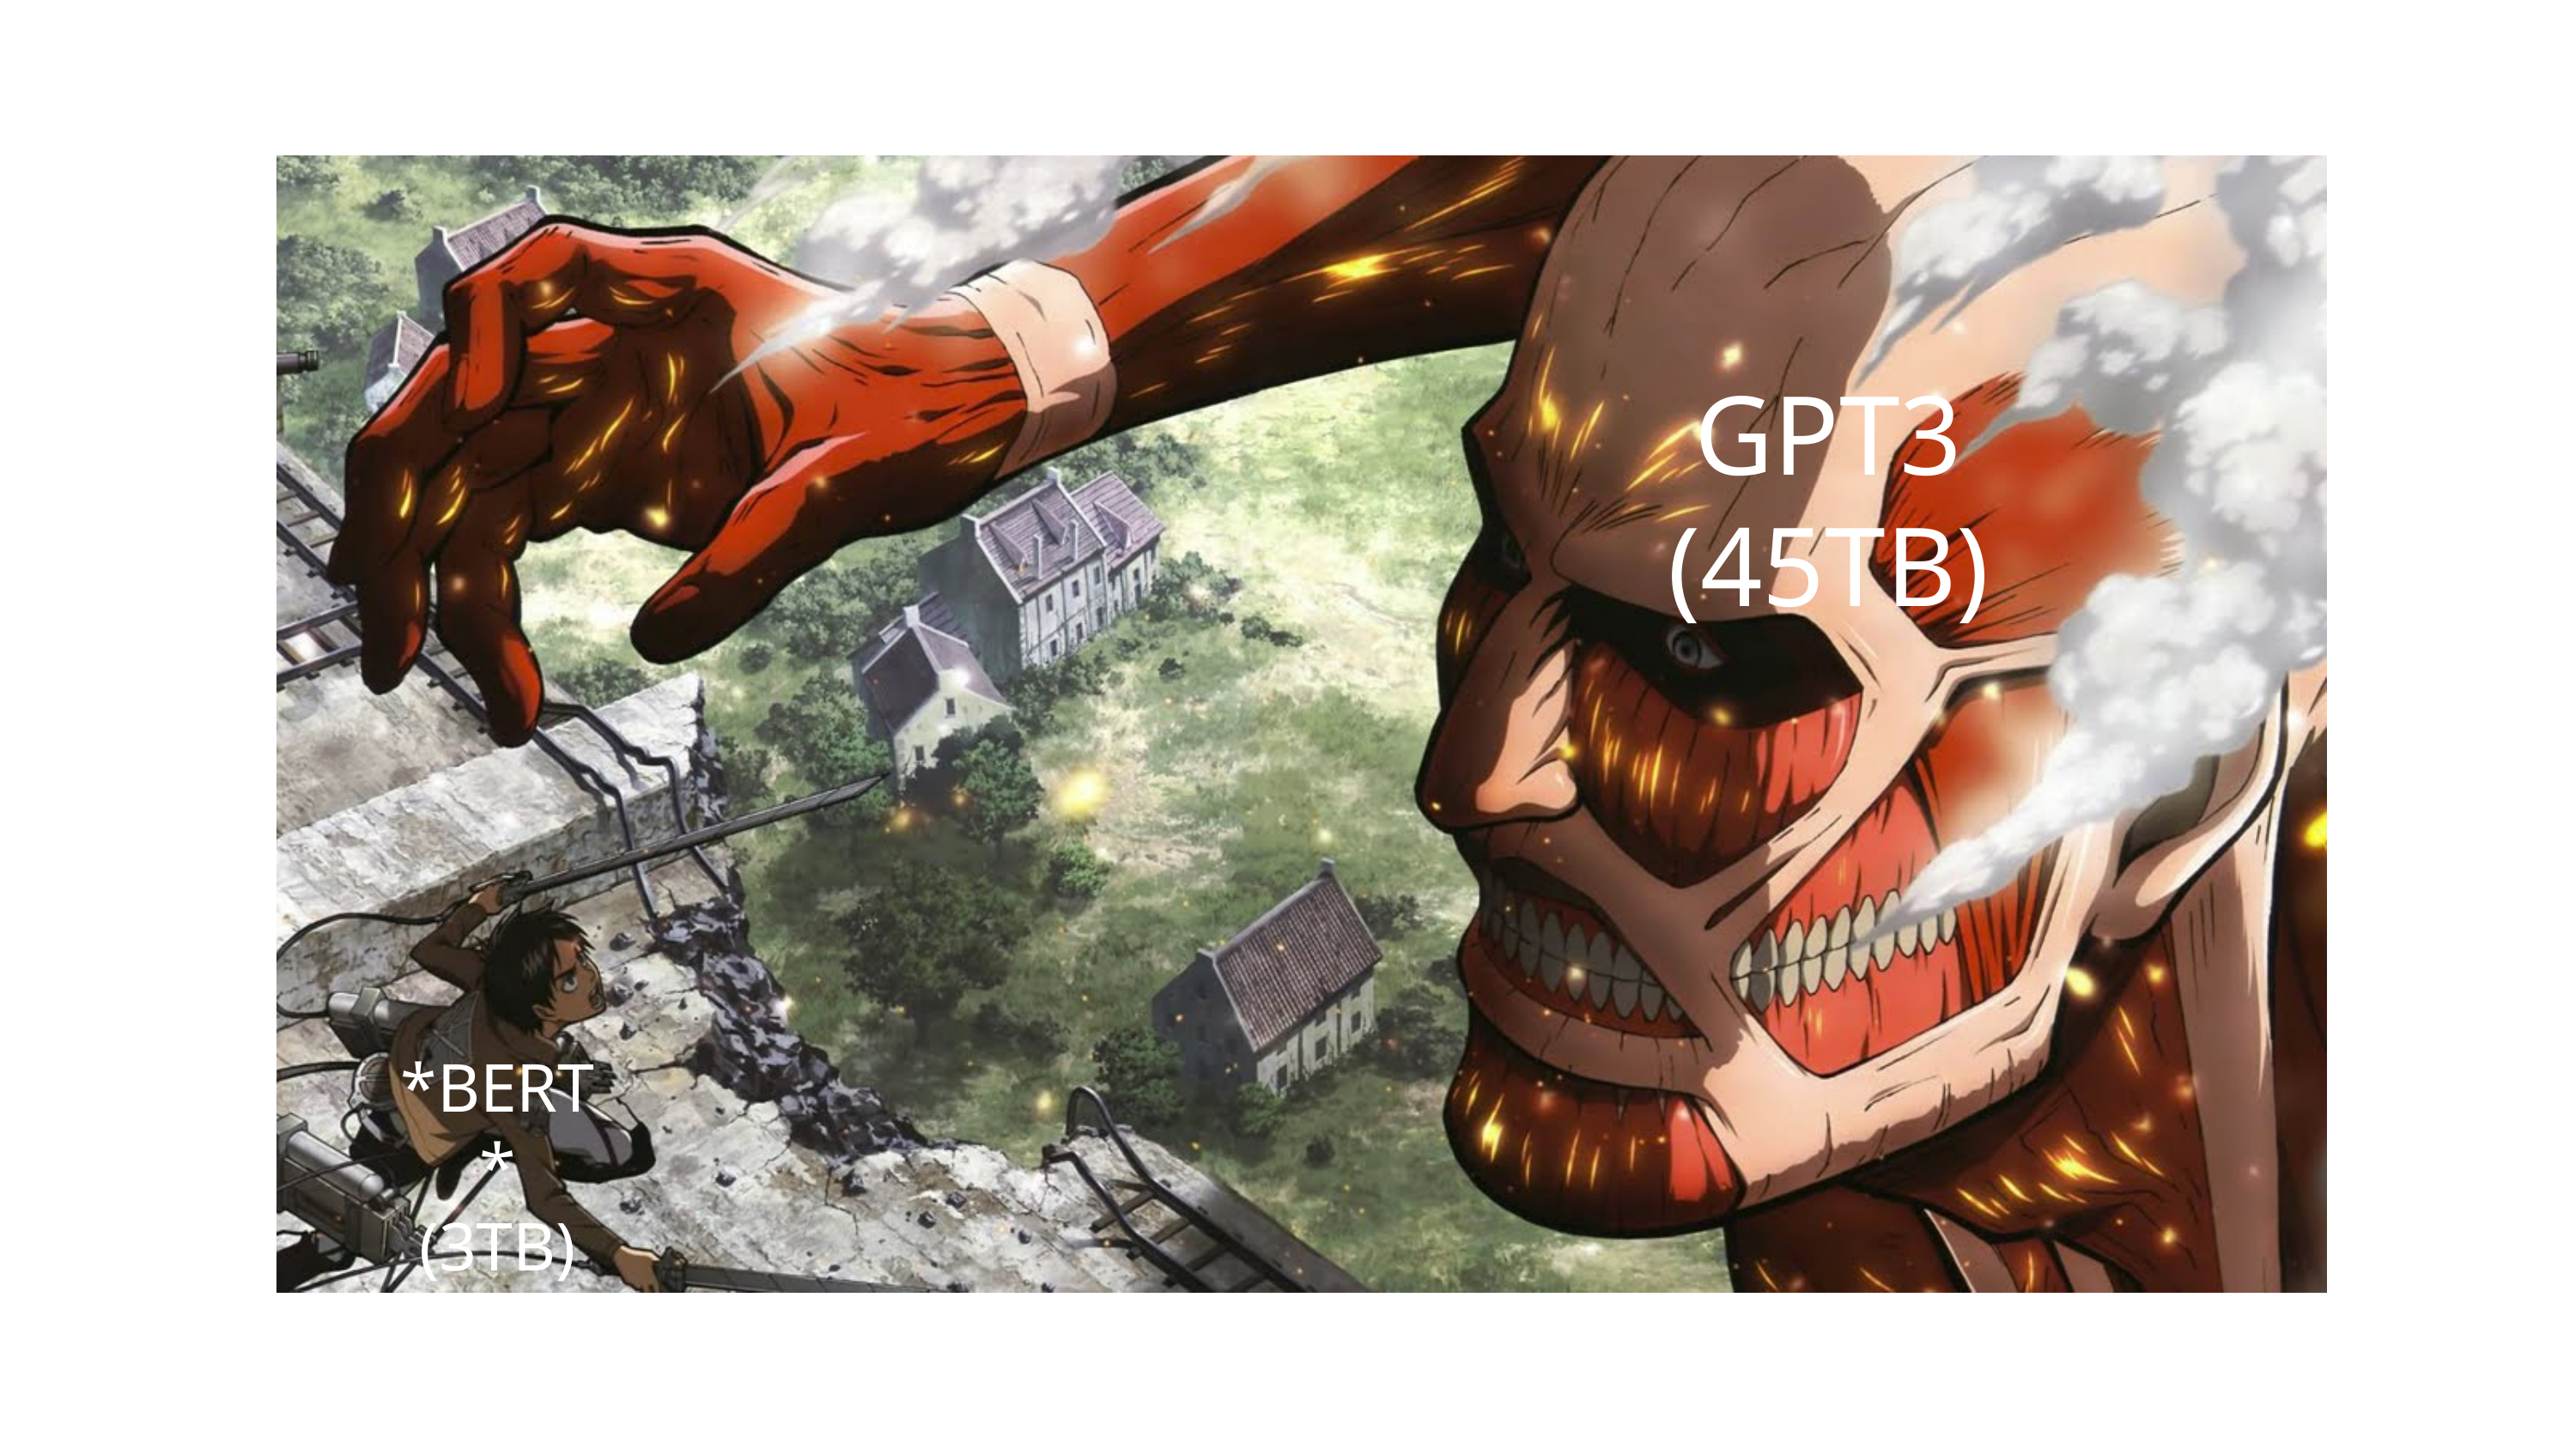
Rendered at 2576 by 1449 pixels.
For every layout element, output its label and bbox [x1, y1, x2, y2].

picture [276, 155, 2328, 1294]
